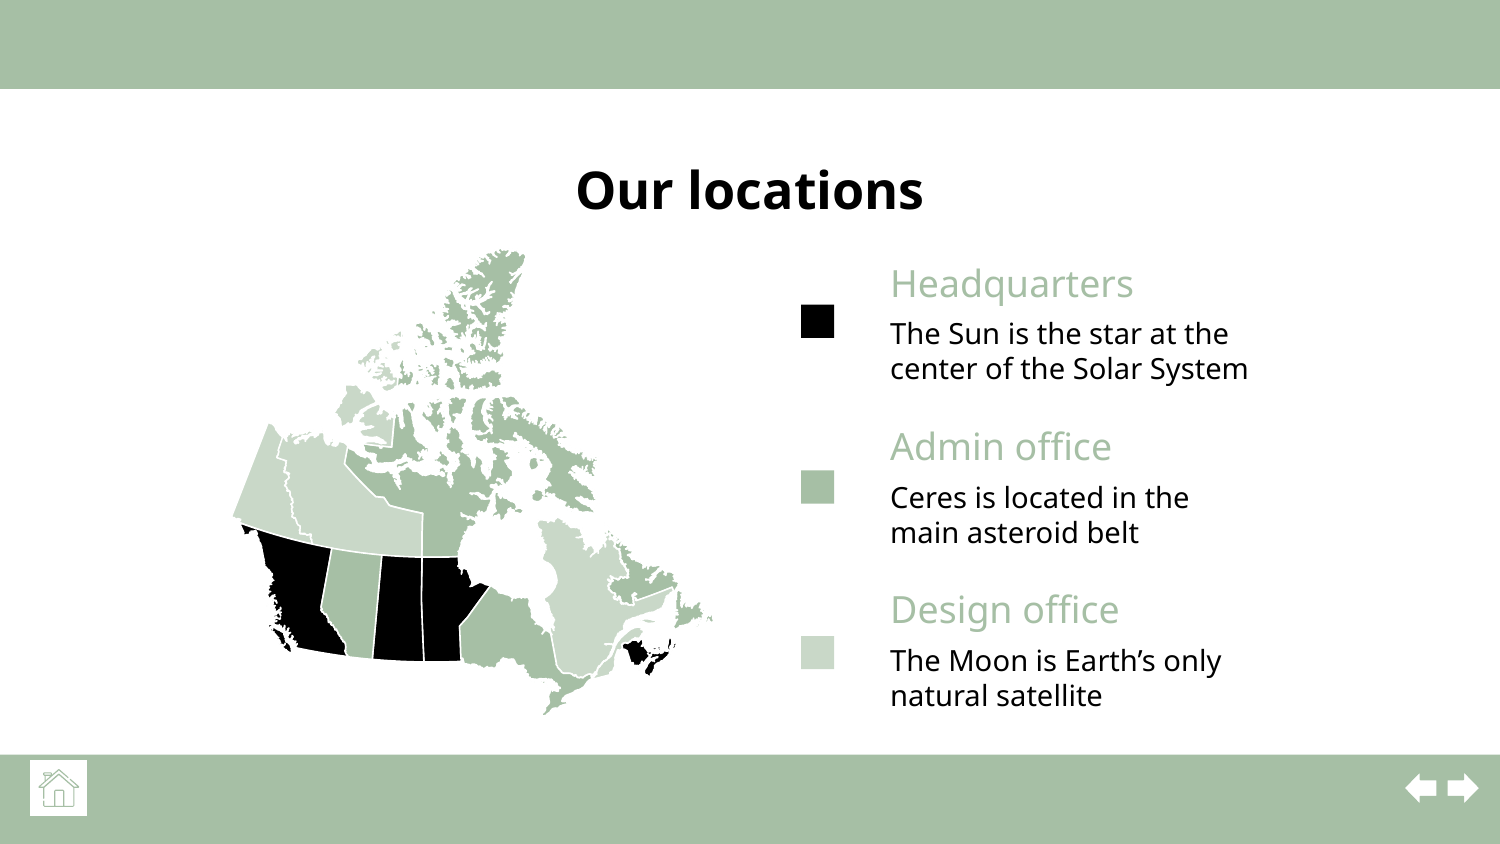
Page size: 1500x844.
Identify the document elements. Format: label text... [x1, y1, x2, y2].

text_box [1403, 771, 1438, 806]
subtitle Ceres is located in the main asteroid belt [875, 484, 1271, 555]
text_box [801, 470, 835, 504]
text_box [231, 247, 714, 719]
subtitle Design office [875, 574, 1271, 647]
text_box [801, 636, 835, 670]
text_box [38, 769, 80, 807]
text_box [801, 304, 835, 338]
subtitle The Moon is Earth’s only natural satellite [875, 647, 1271, 718]
subtitle Headquarters [875, 247, 1271, 320]
subtitle Admin office [875, 411, 1271, 484]
title Our locations [116, 142, 1383, 233]
text_box [1446, 770, 1481, 806]
text_box [29, 758, 88, 818]
subtitle The Sun is the star at the center of the Solar System [875, 300, 1292, 391]
